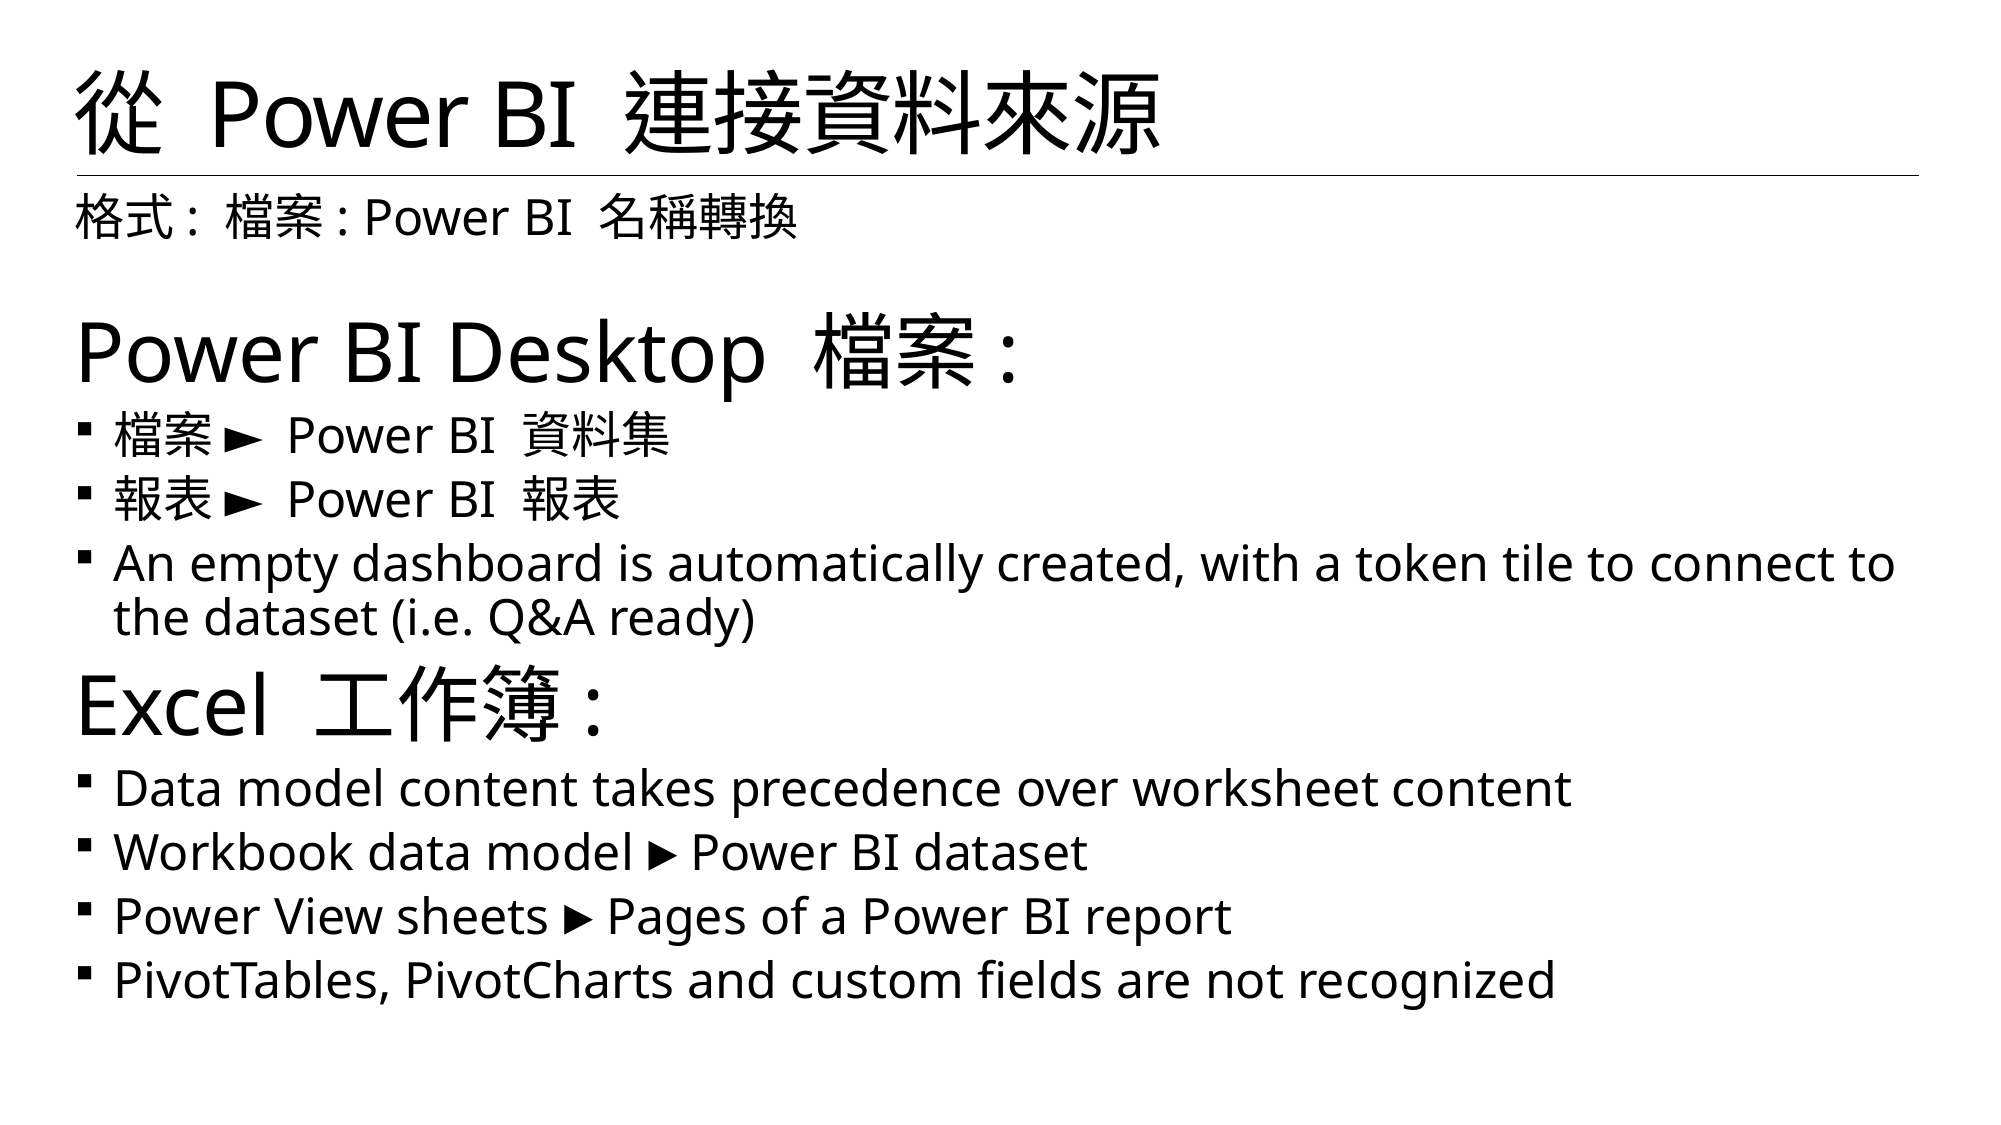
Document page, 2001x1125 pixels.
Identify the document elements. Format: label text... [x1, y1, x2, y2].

list Power BI Desktop 檔案: 檔案 ► Power BI 資料集 報表 ► Power BI 報表 An empty dashboard is automatically created, with a token tile to connect to the dataset (i.e. Q&A ready) Excel 工作簿: Data model content takes precedence over worksheet content Workbook data model ► Power BI dataset Power View sheets ► Pages of a Power BI report PivotTables, PivotCharts and custom fields are not recognized [44, 287, 1957, 1125]
title 從 Power BI 連接資料來源 [44, 59, 1957, 178]
list 格式: 檔案: Power BI 名稱轉換 [44, 191, 1957, 247]
